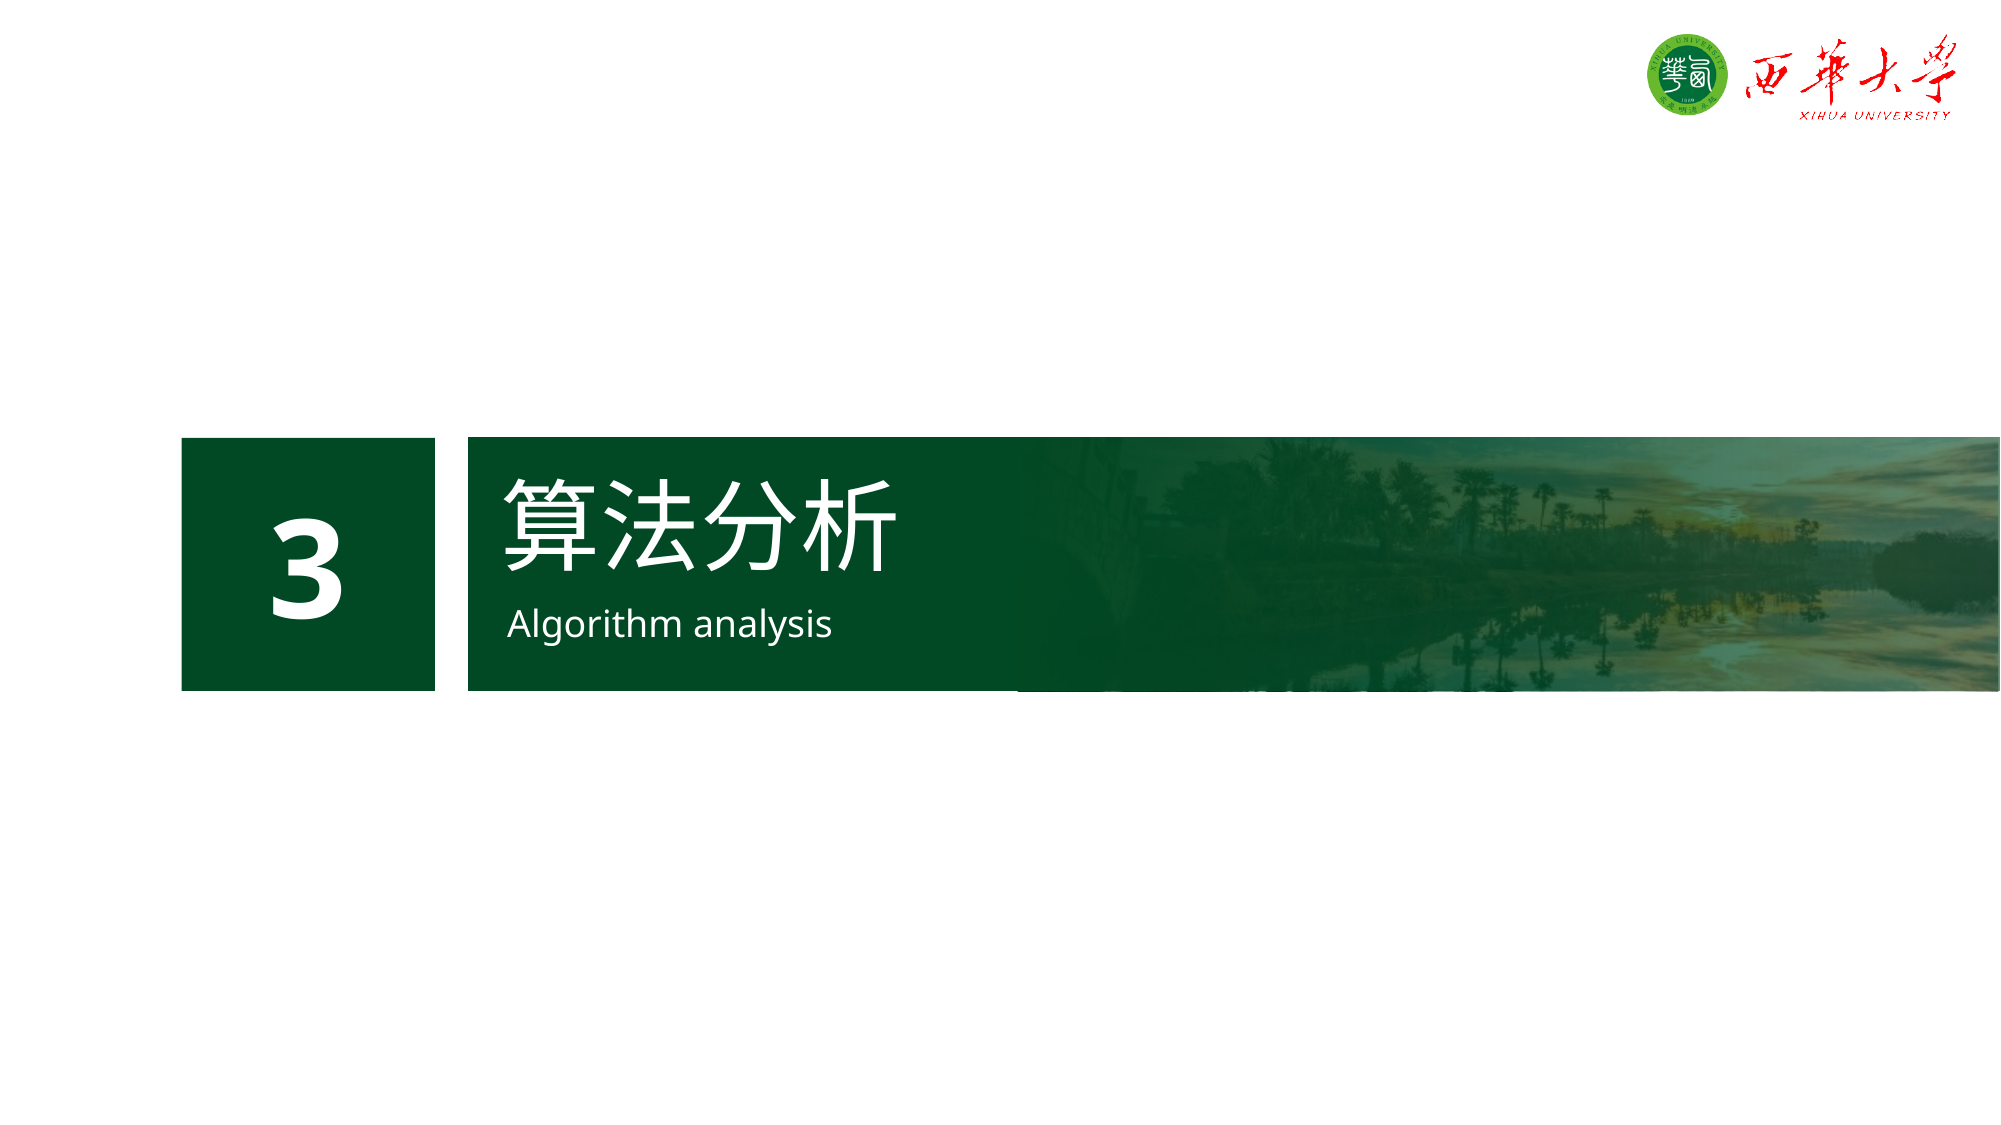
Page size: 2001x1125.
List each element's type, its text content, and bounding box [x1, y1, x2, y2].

text_box 算法分析 [485, 456, 917, 592]
picture [1636, 26, 1960, 124]
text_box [181, 437, 435, 691]
text_box [468, 437, 1017, 692]
text_box Algorithm analysis [492, 592, 849, 653]
picture [1017, 437, 1999, 692]
